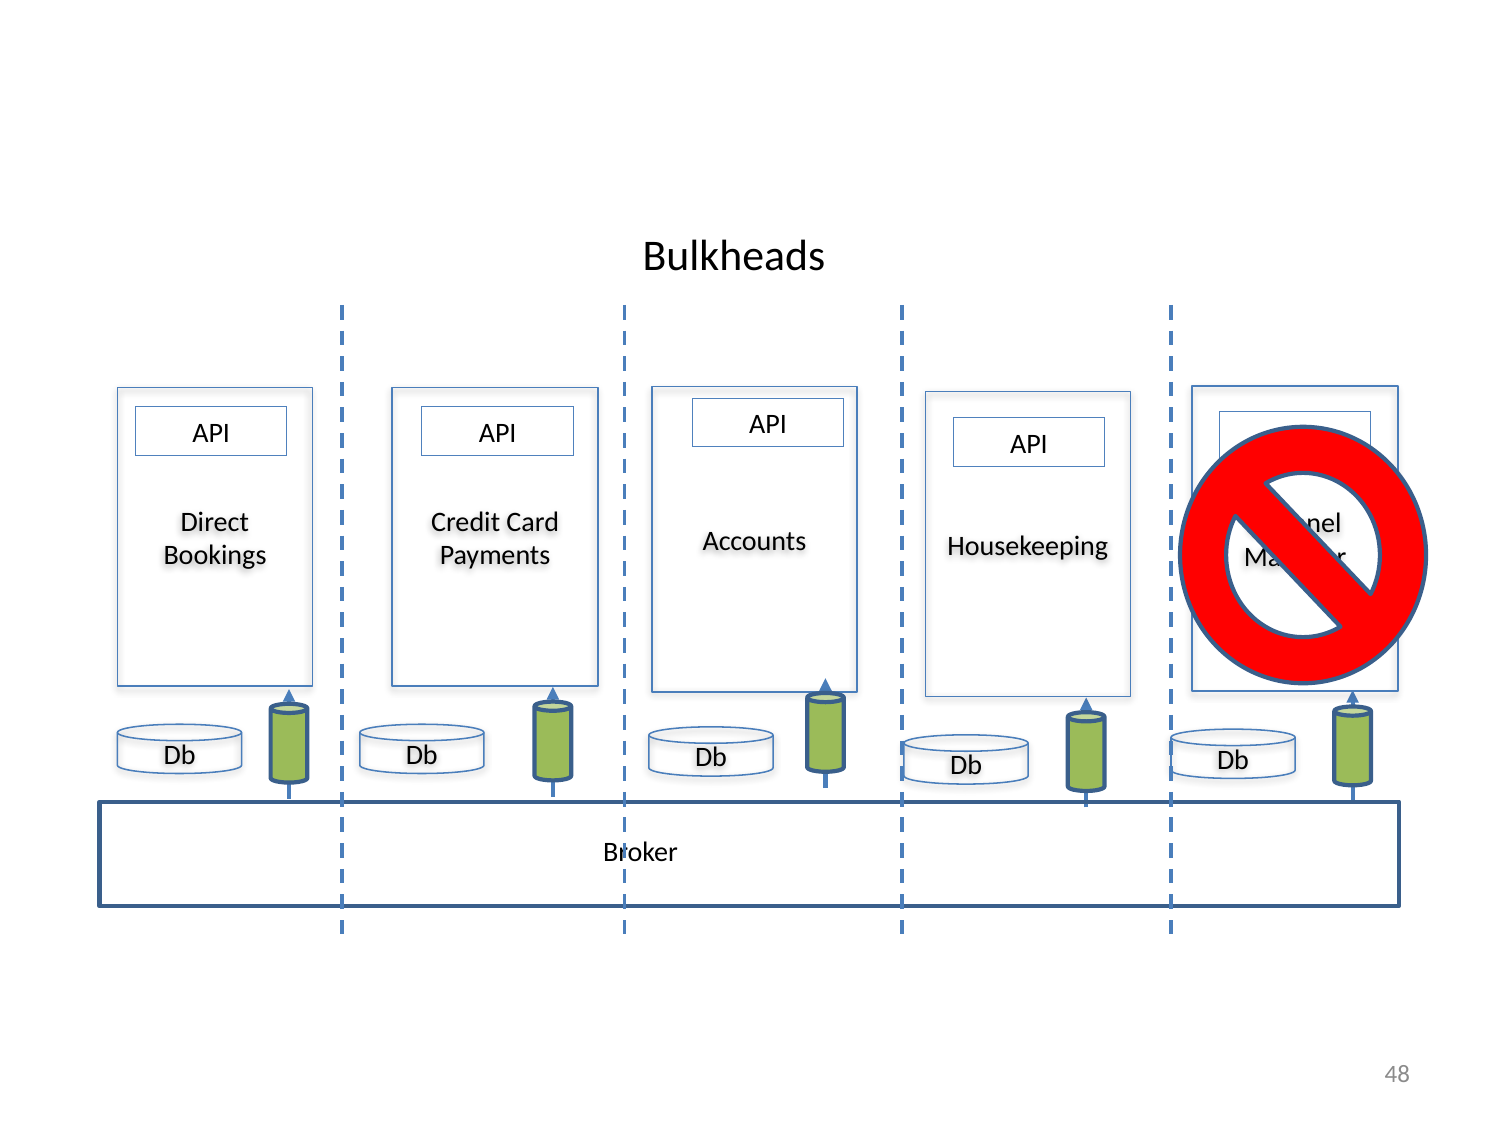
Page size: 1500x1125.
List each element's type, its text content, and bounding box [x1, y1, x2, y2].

text_box [1332, 704, 1348, 788]
text_box [1176, 800, 1401, 908]
text_box [1357, 704, 1374, 788]
text_box API [135, 406, 287, 456]
text_box [268, 701, 284, 785]
text_box Housekeeping [925, 391, 1131, 697]
text_box Db [907, 734, 1029, 785]
text_box [557, 699, 574, 783]
text_box Broker [629, 826, 693, 875]
text_box Channel Manager [1271, 475, 1377, 589]
text_box [293, 701, 310, 785]
text_box API [692, 398, 844, 447]
text_box [532, 699, 548, 783]
text_box API [1219, 411, 1371, 457]
text_box Db [1176, 728, 1296, 780]
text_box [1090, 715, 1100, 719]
text_box [629, 800, 897, 908]
text_box Credit Card Payments [391, 387, 599, 687]
text_box Accounts [651, 386, 858, 693]
text_box API [421, 406, 574, 456]
text_box Db [648, 726, 774, 777]
text_box [1090, 710, 1107, 793]
text_box Db [359, 723, 485, 775]
text_box [97, 800, 337, 908]
text_box Broker [588, 826, 620, 875]
text_box [805, 691, 821, 774]
text_box API [953, 417, 1105, 467]
text_box Direct Bookings [117, 387, 313, 687]
slide_number 48 [1074, 1042, 1425, 1103]
text_box Bulkheads [325, 218, 1142, 287]
text_box [1177, 424, 1429, 686]
text_box Channel Manager [1191, 385, 1399, 494]
text_box [346, 800, 620, 908]
text_box Channel Manager [1191, 616, 1399, 692]
text_box [907, 800, 1166, 908]
text_box [1065, 710, 1081, 793]
text_box [830, 691, 846, 774]
text_box Channel Manager [1229, 521, 1335, 635]
text_box Db [116, 723, 243, 775]
